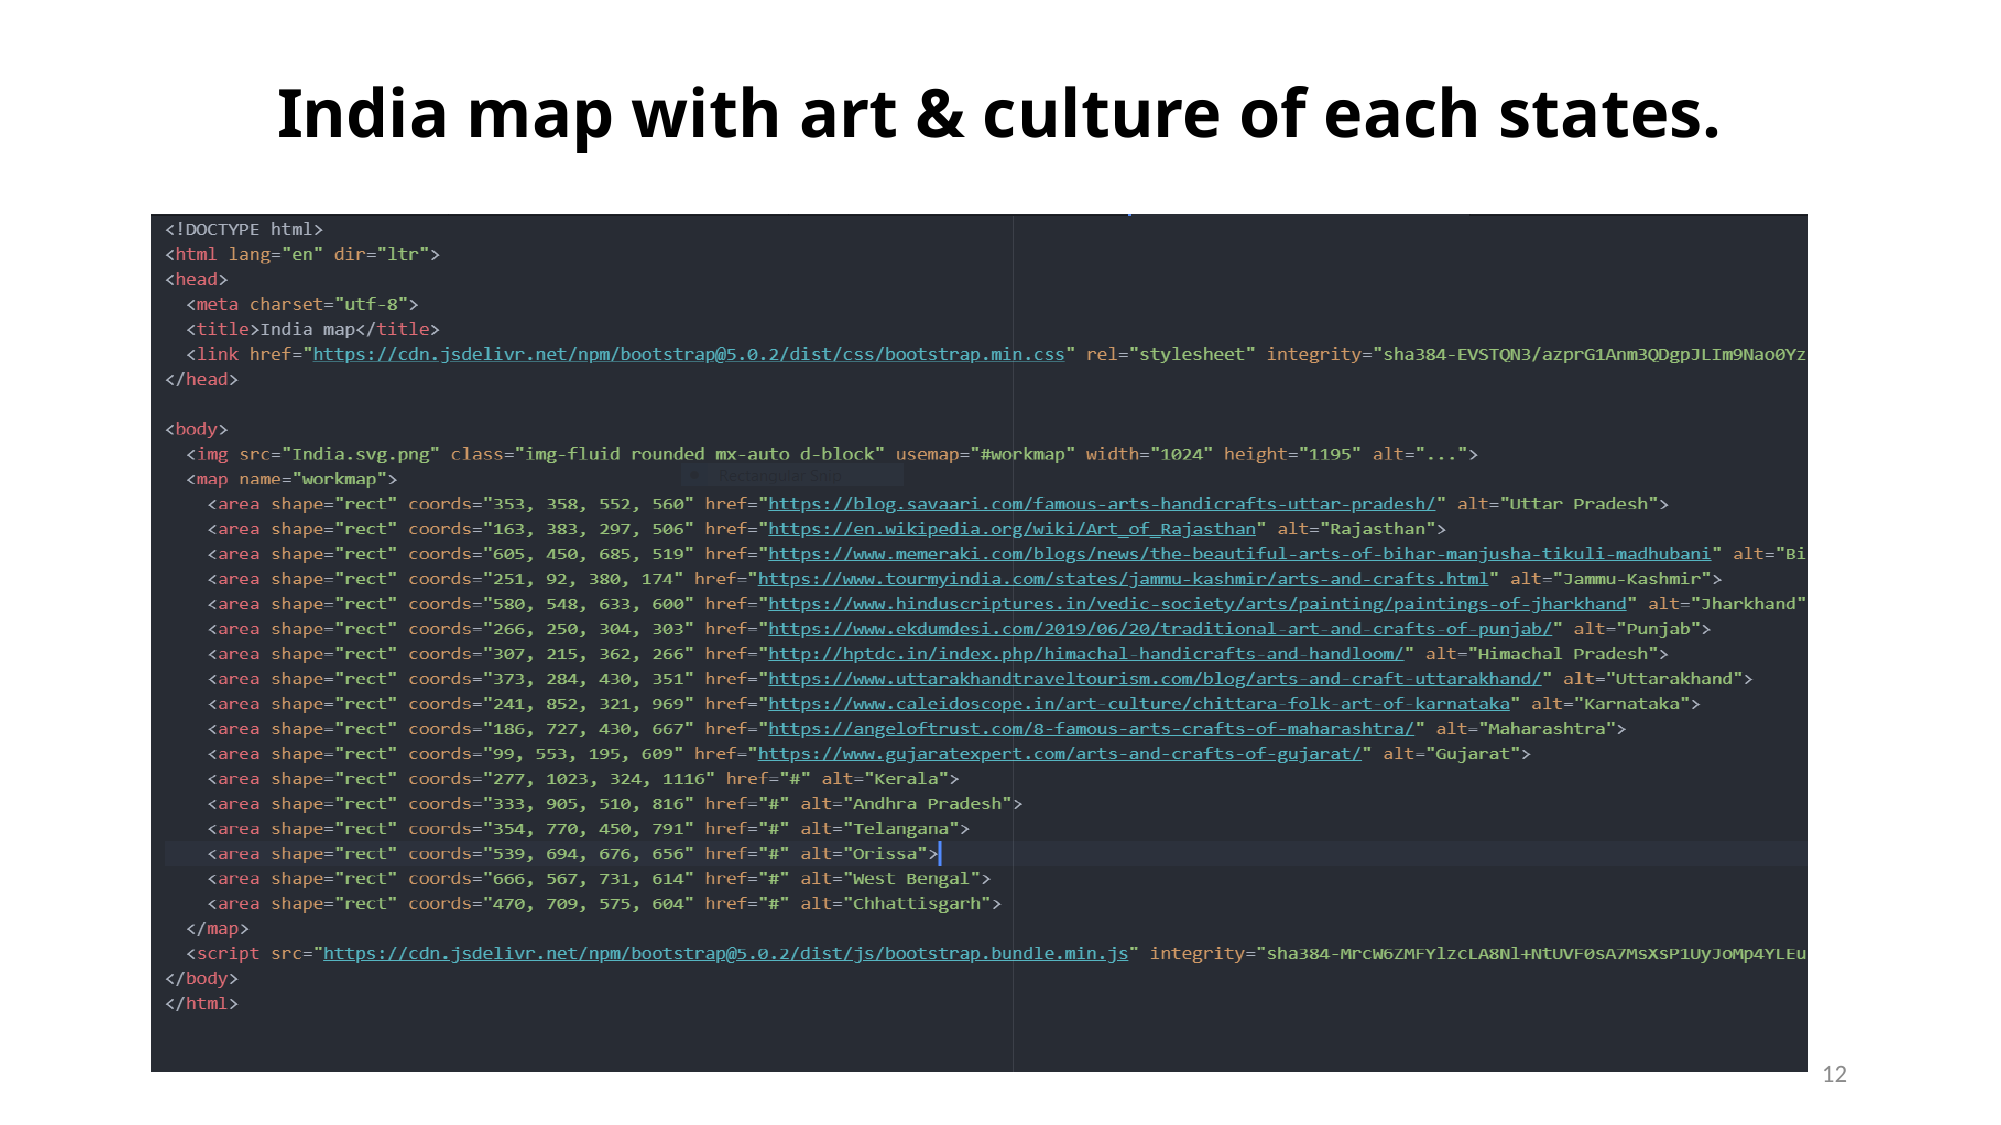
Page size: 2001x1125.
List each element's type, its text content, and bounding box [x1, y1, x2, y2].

picture [151, 214, 1808, 1072]
slide_number 12 [1412, 1042, 1863, 1103]
title India map with art & culture of each states. [137, 47, 1863, 160]
